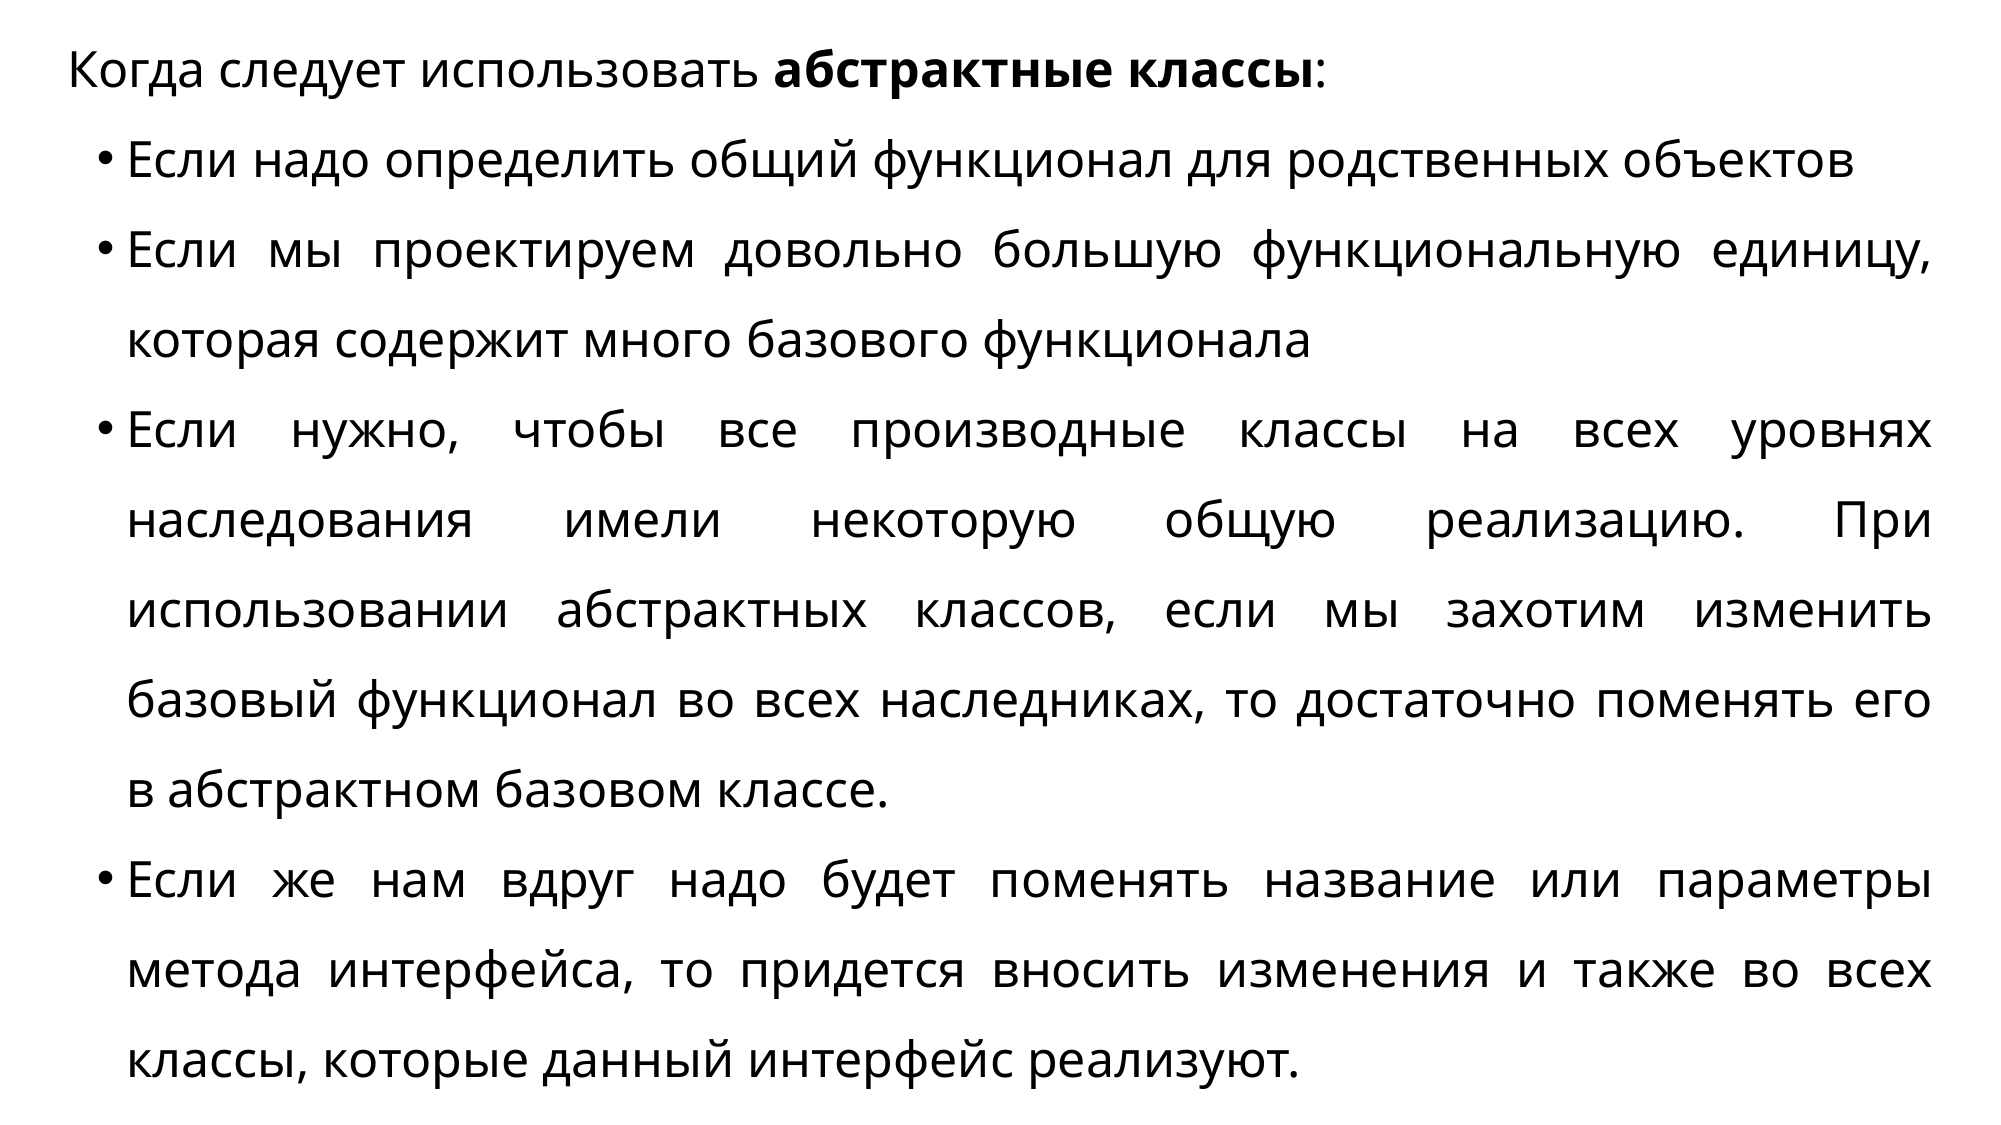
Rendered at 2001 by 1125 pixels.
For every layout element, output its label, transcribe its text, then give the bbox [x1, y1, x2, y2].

text_box Когда следует использовать абстрактные классы: Если надо определить общий функционал для родственных объектов Если мы проектируем довольно большую функциональную единицу, которая содержит много базового функционала Если нужно, чтобы все производные классы на всех уровнях наследования имели некоторую общую реализацию. При использовании абстрактных классов, если мы захотим изменить базовый функционал во всех наследниках, то достаточно поменять его в абстрактном базовом классе. Если же нам вдруг надо будет поменять название или параметры метода интерфейса, то придется вносить изменения и также во всех классы, которые данный интерфейс реализуют. [52, 0, 1949, 1095]
